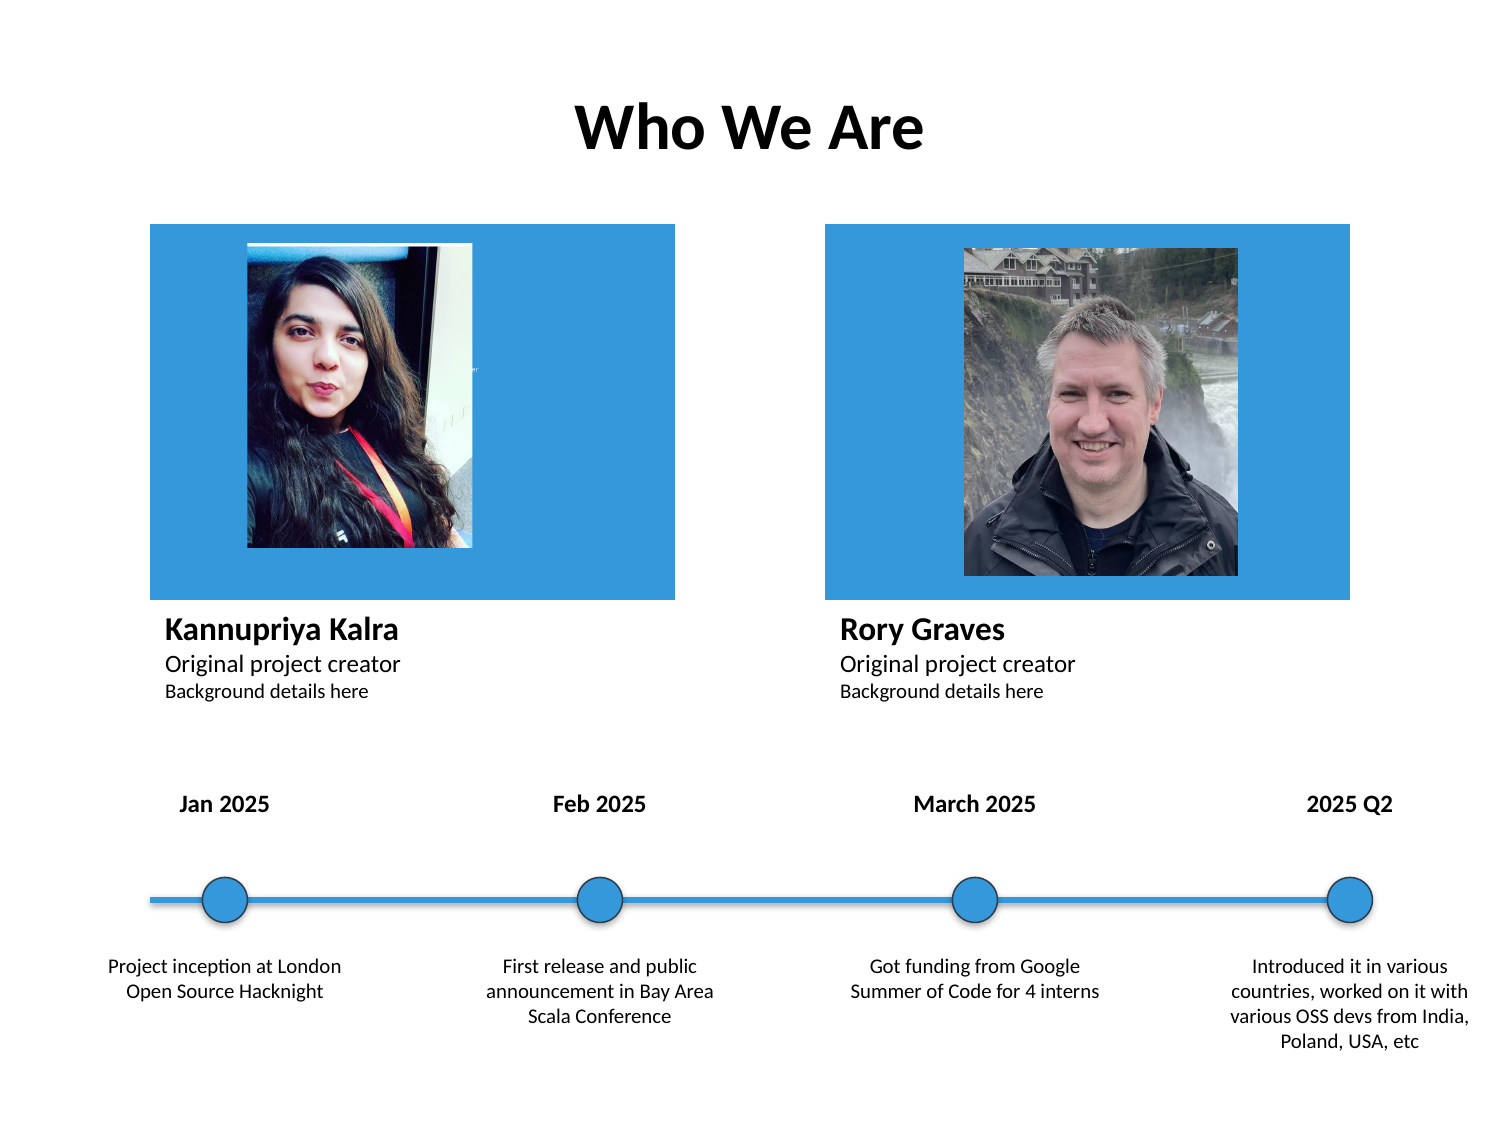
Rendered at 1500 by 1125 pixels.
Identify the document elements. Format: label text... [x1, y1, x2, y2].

text_box Feb 2025 [487, 780, 713, 825]
text_box Kannupriya Kalra Original project creator Background details here [149, 607, 675, 710]
text_box [1327, 877, 1373, 923]
text_box Project inception at London Open Source Hacknight [74, 944, 375, 1010]
text_box [202, 877, 248, 899]
text_box [952, 877, 998, 899]
text_box First release and public announcement in Bay Area Scala Conference [449, 945, 750, 1035]
text_box Introduced it in various countries, worked on it with various OSS devs from India, Poland, USA, etc [1199, 944, 1500, 1060]
text_box Rory Graves Original project creator Background details here [824, 607, 1350, 710]
text_box [579, 909, 621, 923]
text_box Jan 2025 [112, 780, 338, 825]
text_box [577, 877, 623, 899]
text_box Who We Are [74, 74, 1425, 170]
text_box Got funding from Google Summer of Code for 4 interns [824, 944, 1125, 1010]
text_box 2025 Q2 [1237, 780, 1463, 825]
text_box [954, 909, 996, 923]
text_box March 2025 [862, 780, 1088, 825]
picture [149, 224, 676, 601]
text_box [204, 909, 246, 923]
picture [824, 224, 1351, 601]
